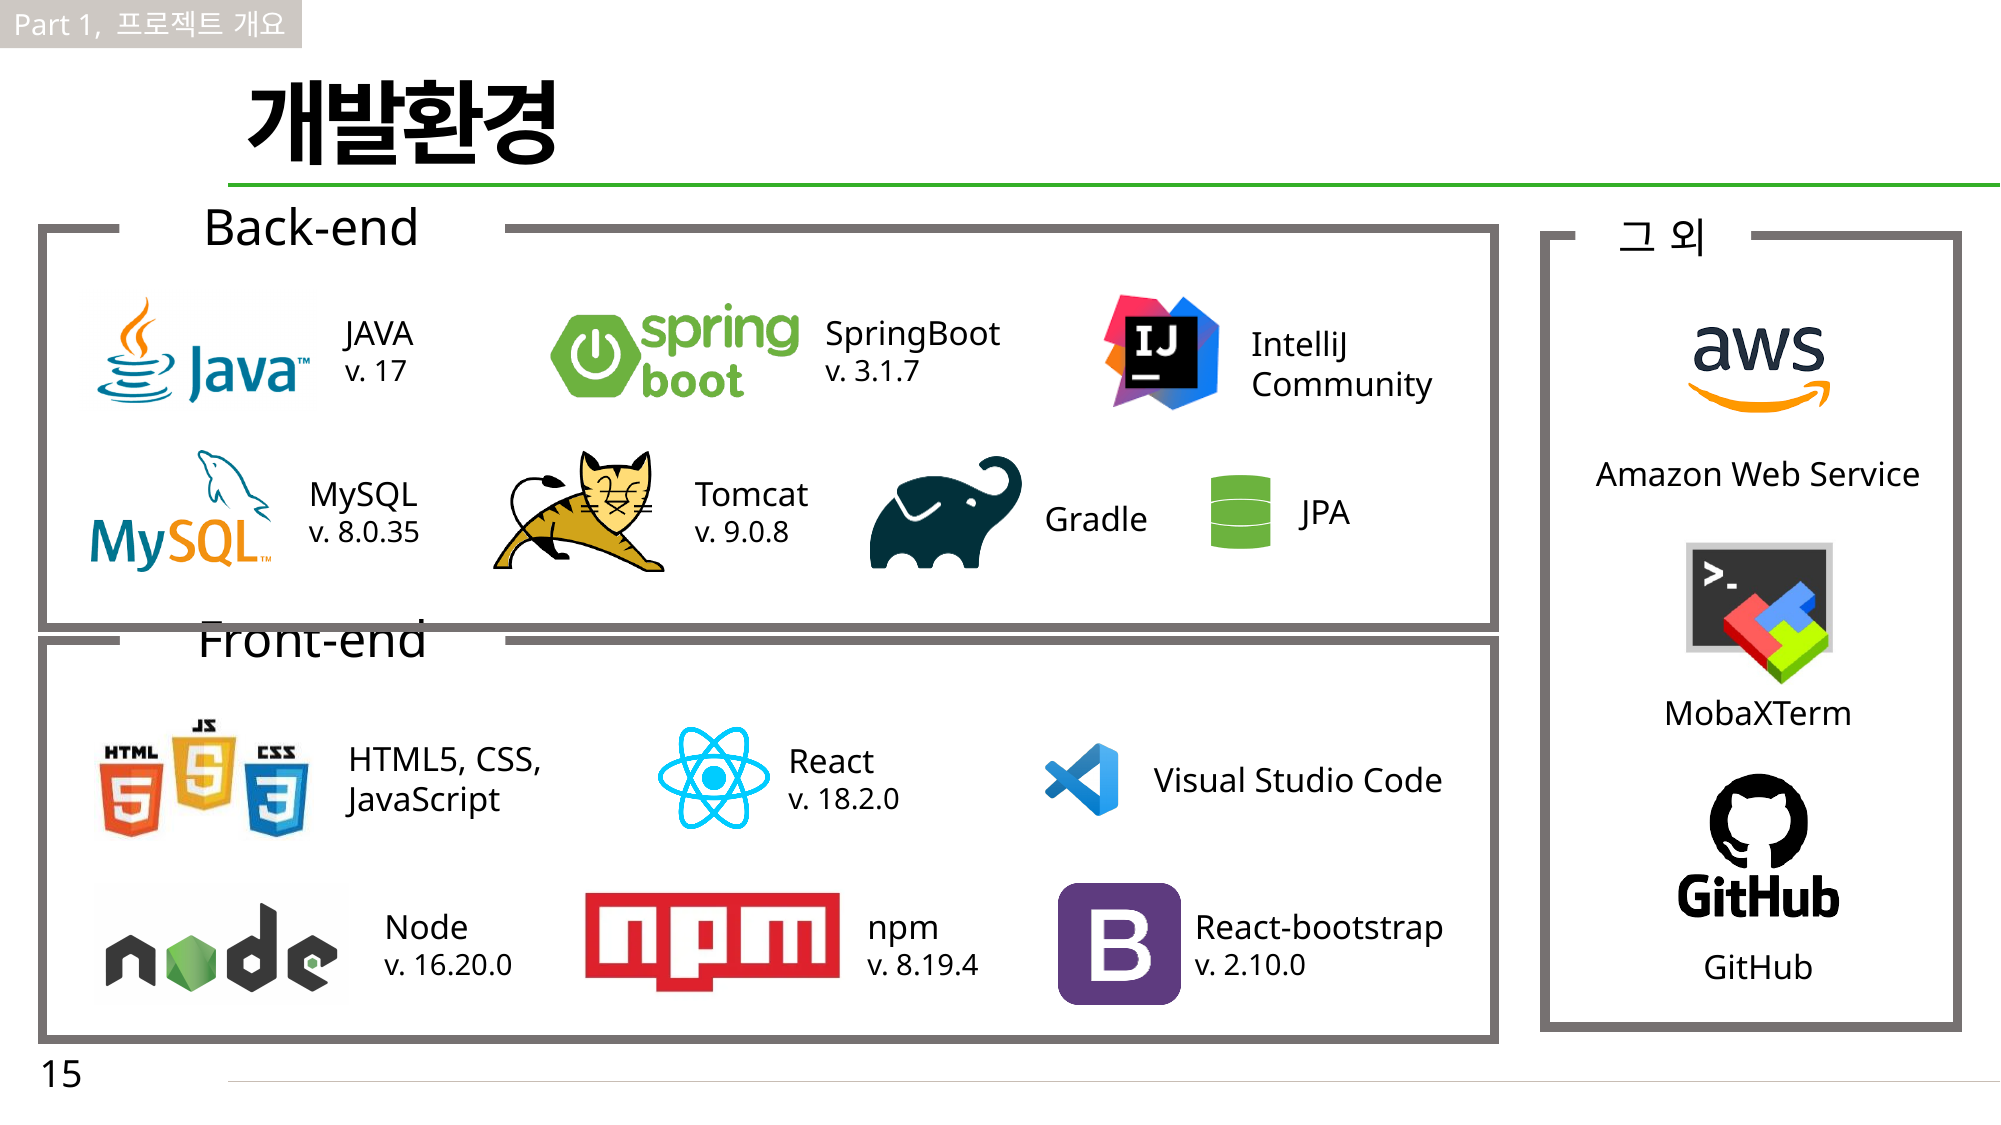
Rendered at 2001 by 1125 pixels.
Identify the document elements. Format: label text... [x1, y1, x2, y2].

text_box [42, 188, 1495, 628]
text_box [42, 628, 1495, 1040]
text_box Part 1, 프로젝트 개요 [0, 0, 302, 49]
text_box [1544, 204, 1958, 1028]
text_box 개발환경 [230, 58, 580, 184]
